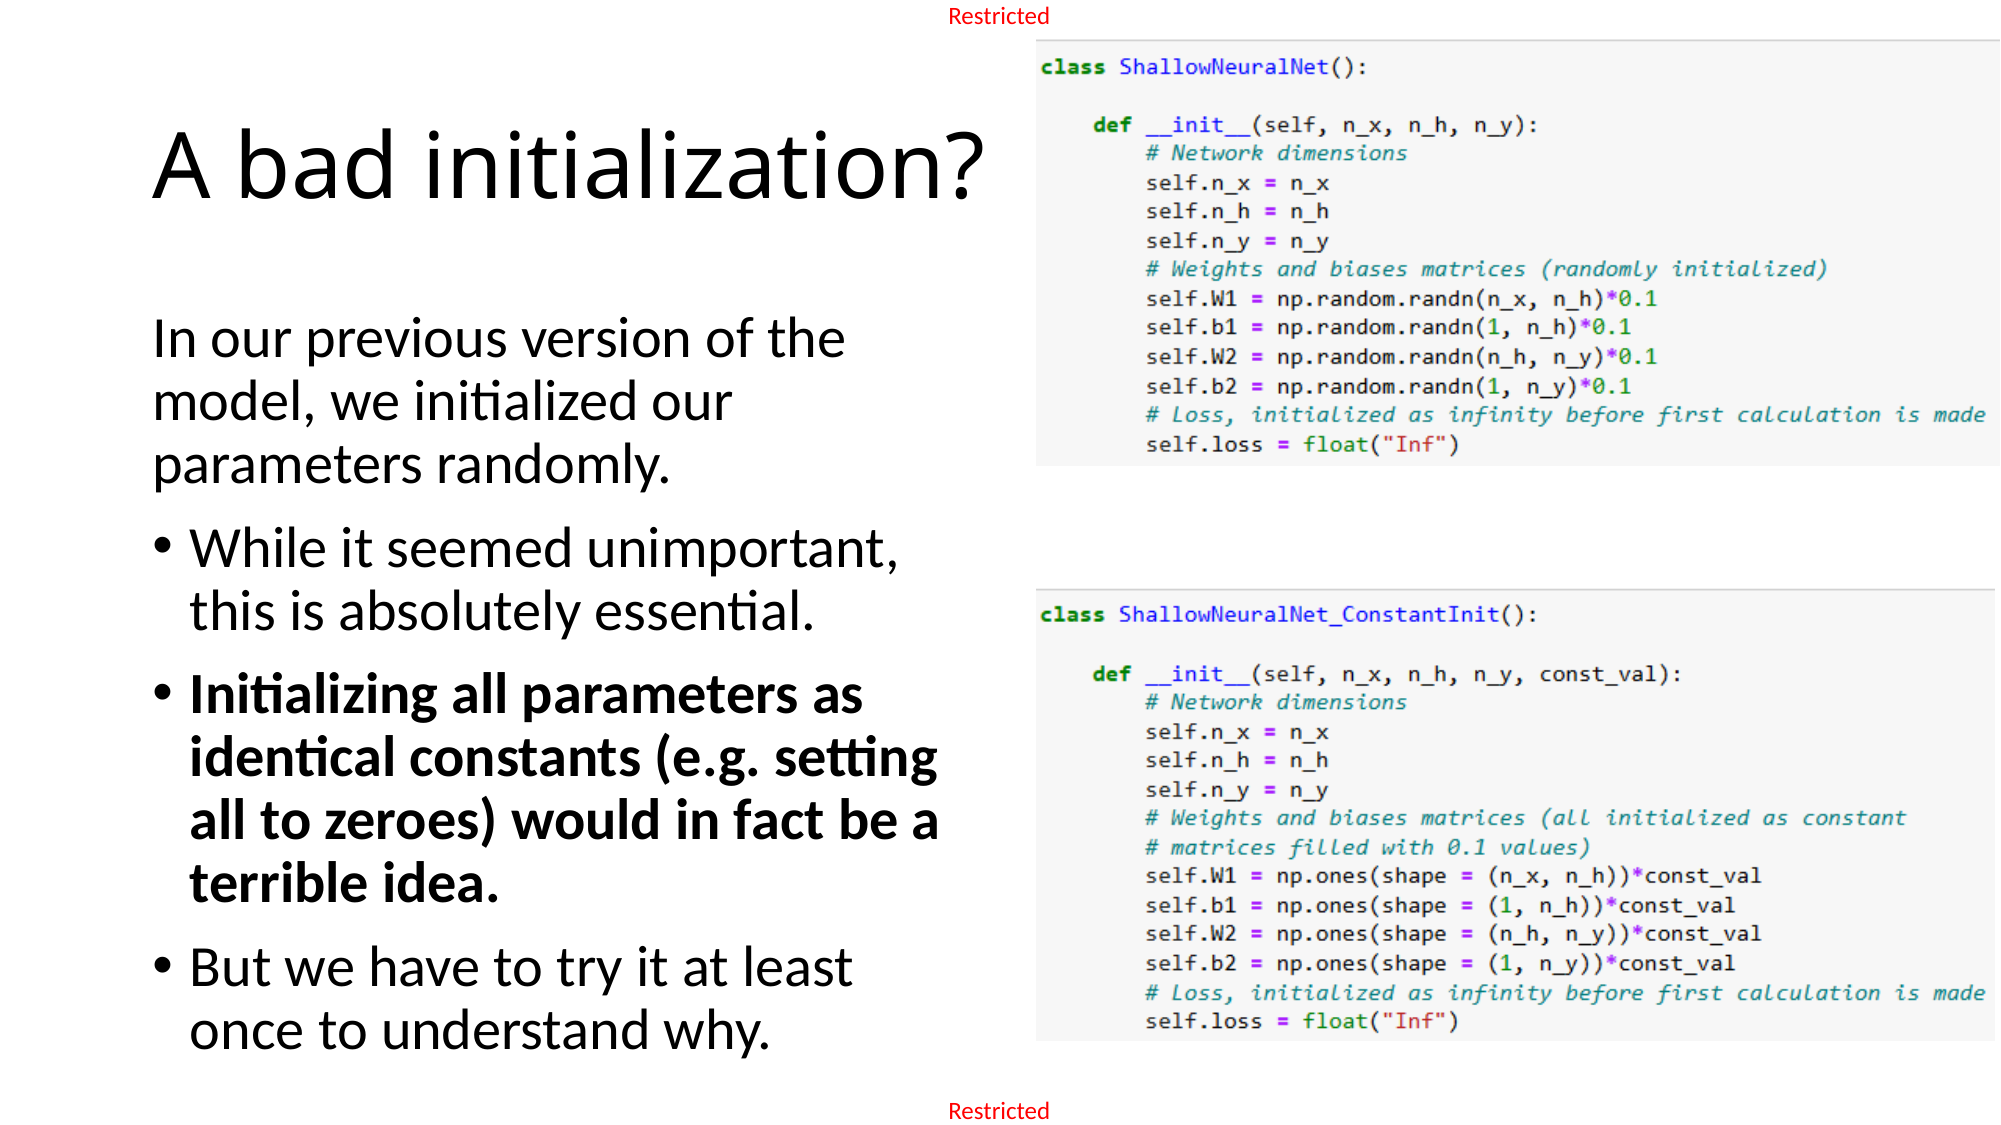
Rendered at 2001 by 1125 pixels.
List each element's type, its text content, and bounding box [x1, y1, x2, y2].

title A bad initialization? [137, 59, 1036, 278]
picture [1036, 586, 1995, 1041]
list In our previous version of the model, we initialized our parameters randomly. While it seemed unimportant, this is absolutely essential. Initializing all parameters as identical constants (e.g. setting all to zeroes) would in fact be a terrible idea. But we have to try it at least once to understand why. [137, 299, 988, 1125]
picture [1036, 32, 2000, 466]
